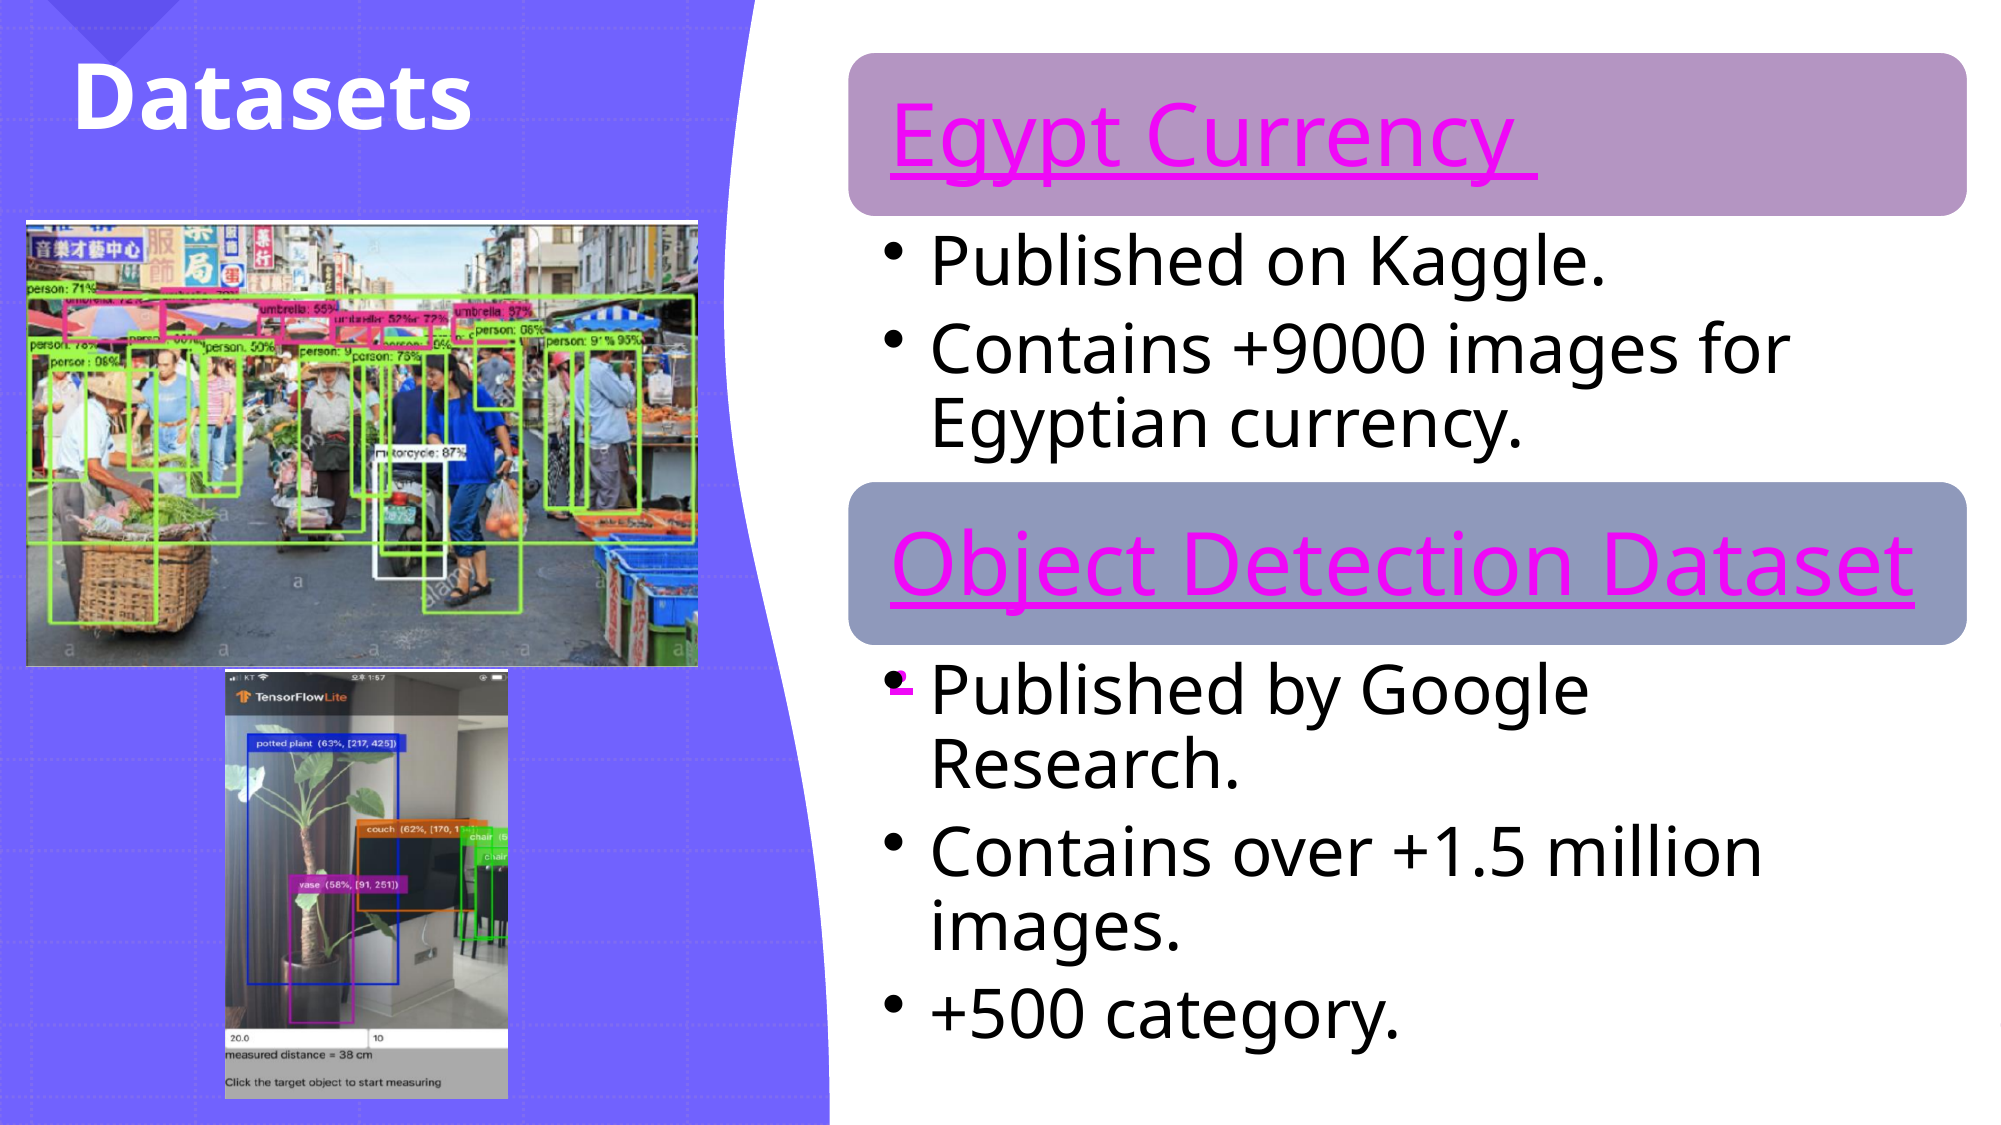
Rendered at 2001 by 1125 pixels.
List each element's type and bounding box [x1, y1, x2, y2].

picture [26, 220, 698, 667]
text_box [0, 0, 2000, 1125]
picture [225, 669, 508, 1099]
text_box [847, 30, 1968, 1025]
